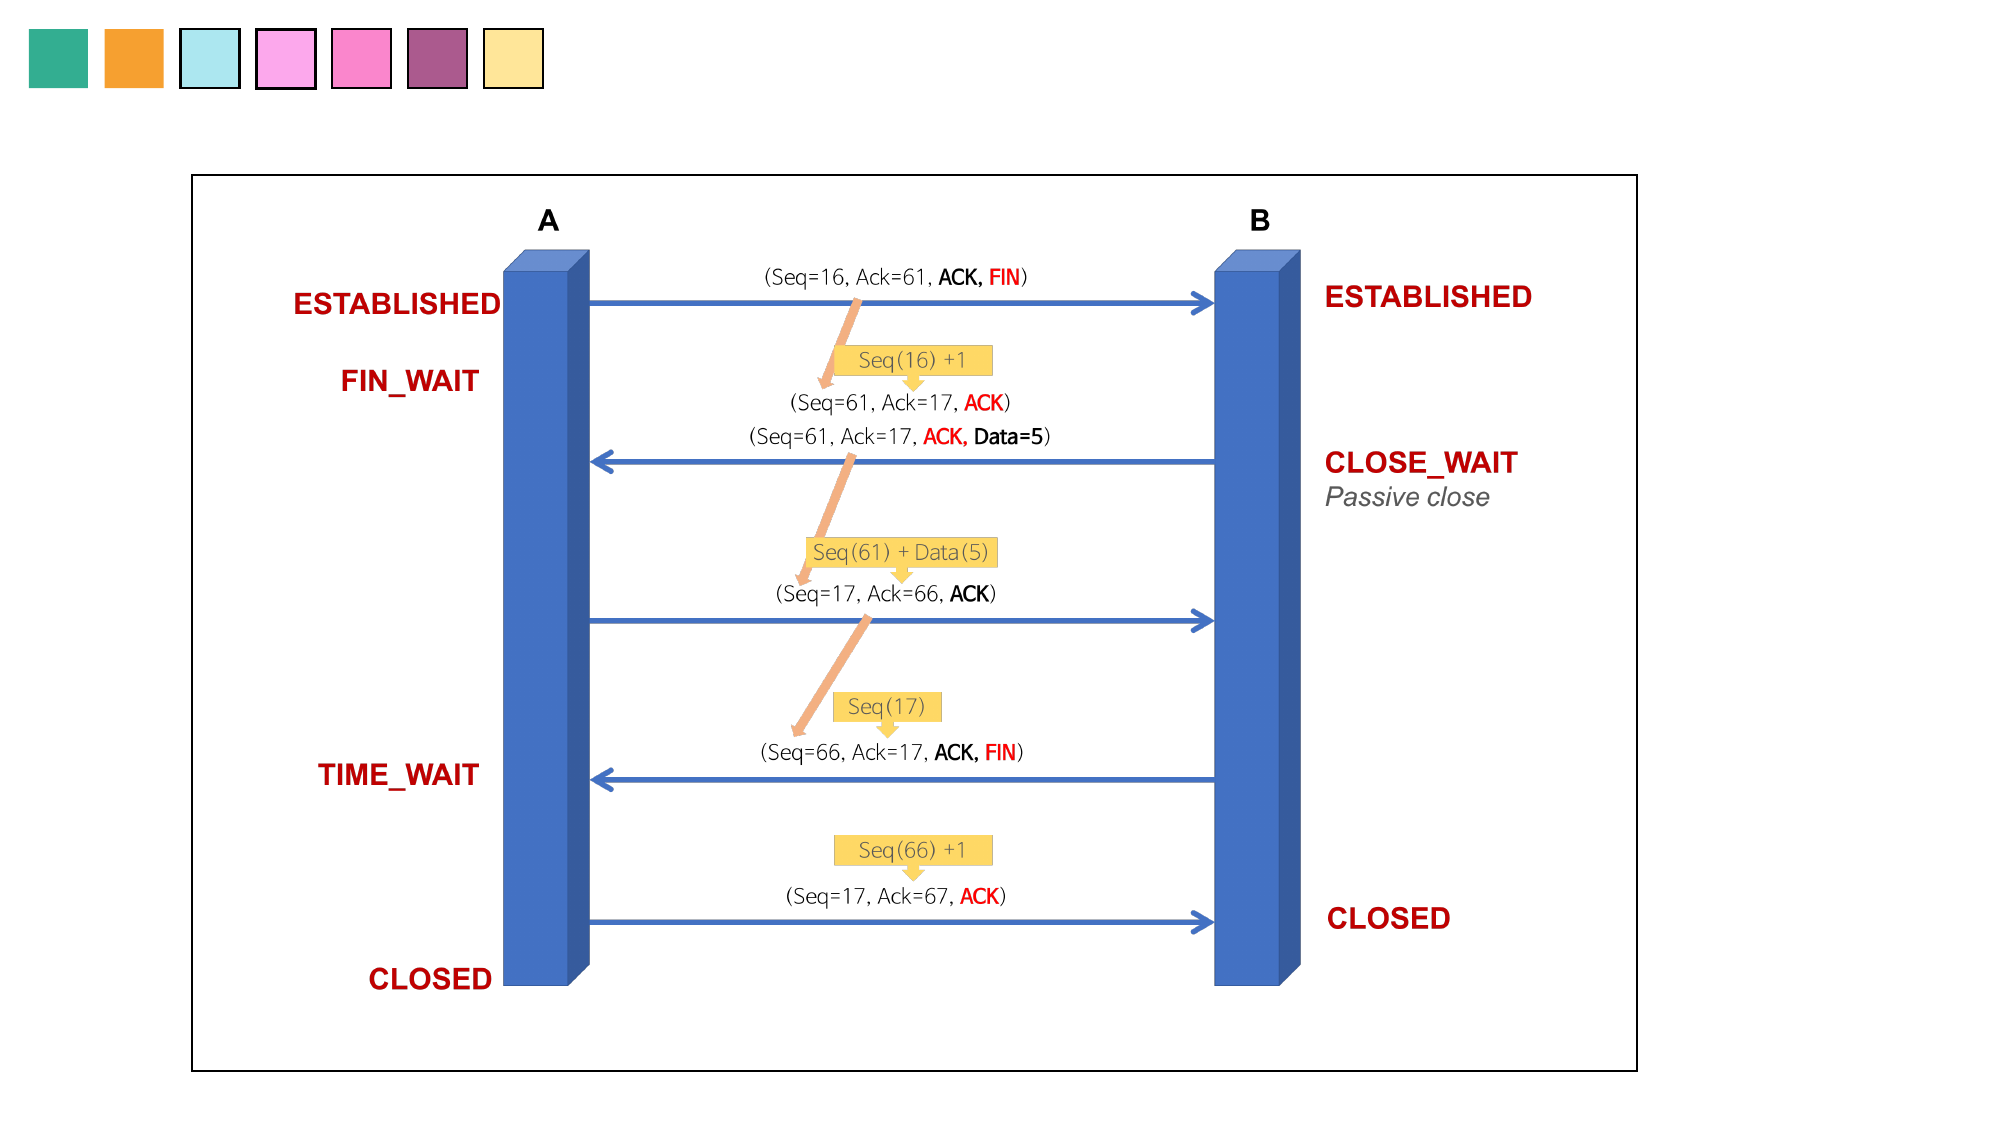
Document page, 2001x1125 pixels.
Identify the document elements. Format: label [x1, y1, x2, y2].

text_box [179, 28, 241, 89]
text_box [191, 174, 1638, 1072]
picture [275, 192, 1551, 1014]
text_box [104, 28, 165, 89]
text_box [407, 28, 468, 89]
text_box [28, 28, 89, 89]
text_box [483, 28, 544, 89]
text_box [331, 28, 392, 89]
text_box [255, 28, 316, 89]
